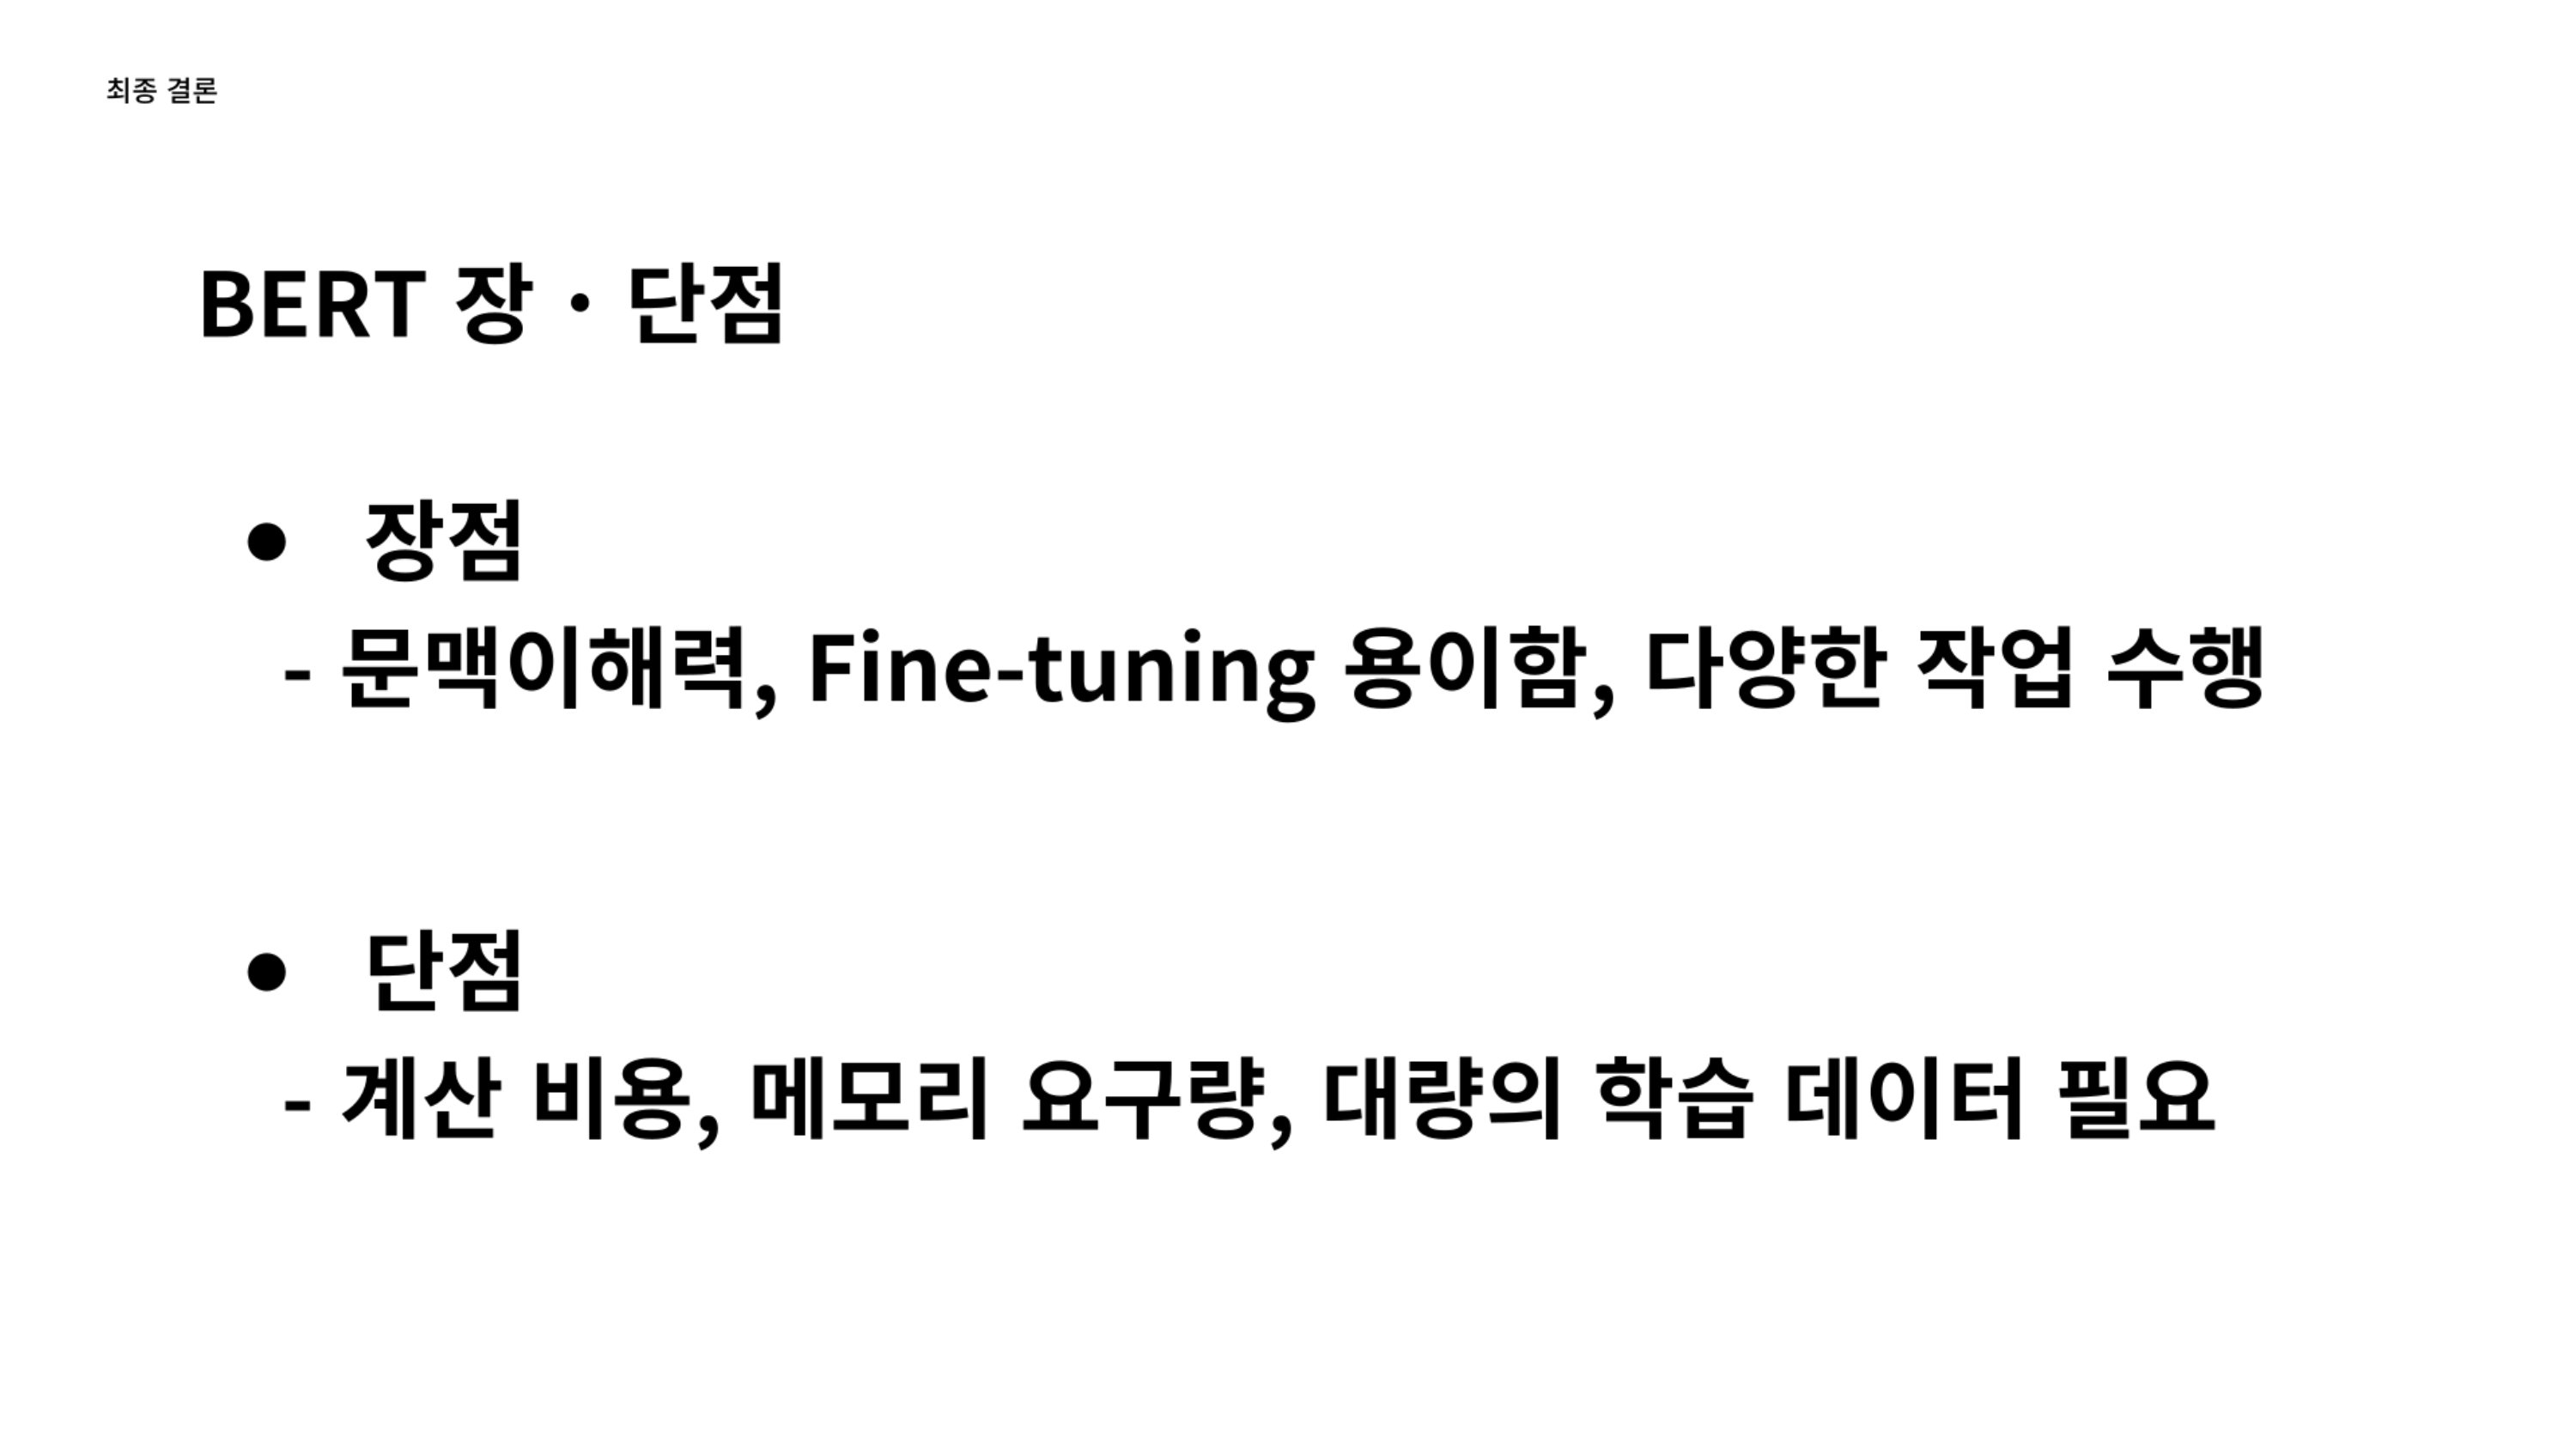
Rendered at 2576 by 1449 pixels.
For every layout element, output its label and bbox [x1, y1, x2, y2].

picture [204, 879, 2300, 1238]
picture [98, 62, 246, 177]
picture [161, 206, 2350, 808]
